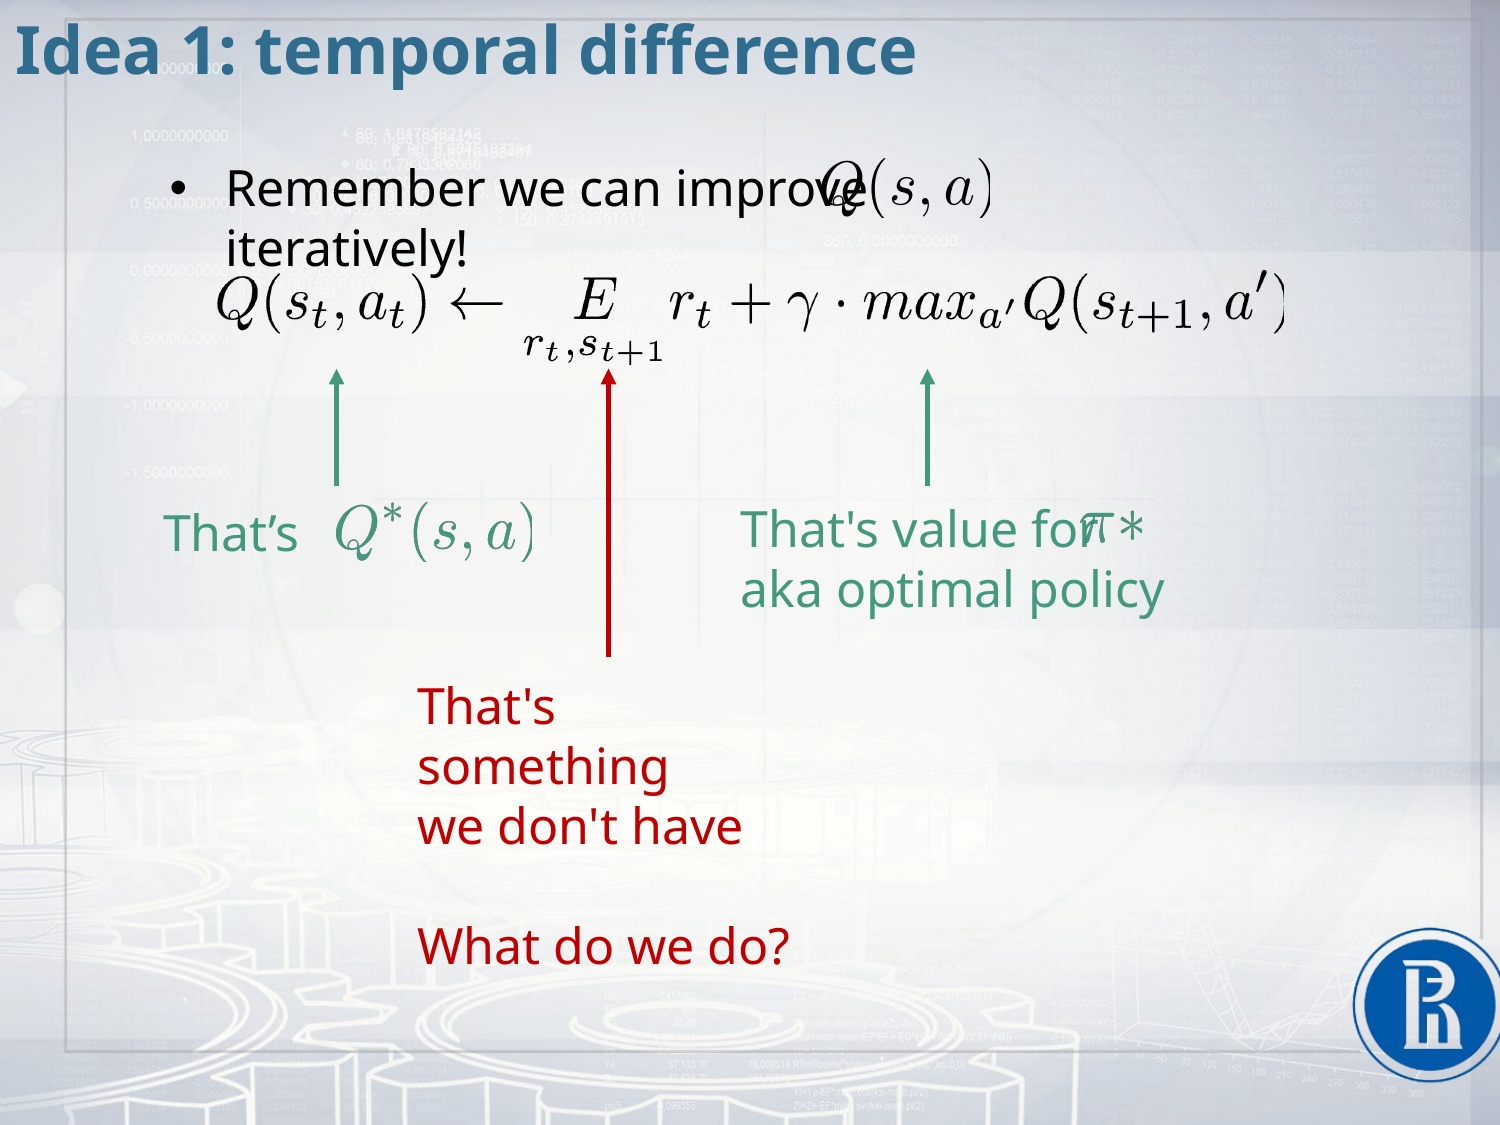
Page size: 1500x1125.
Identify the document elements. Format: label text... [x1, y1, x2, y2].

text_box Remember we can improve iteratively! [135, 149, 1317, 225]
text_box Idea 1: temporal difference [0, 0, 1500, 102]
picture [0, 102, 1500, 1125]
text_box That's value for aka optimal policy [725, 486, 1209, 614]
text_box That's something we don't have What do we do? [402, 663, 815, 904]
text_box That’s [147, 490, 498, 562]
